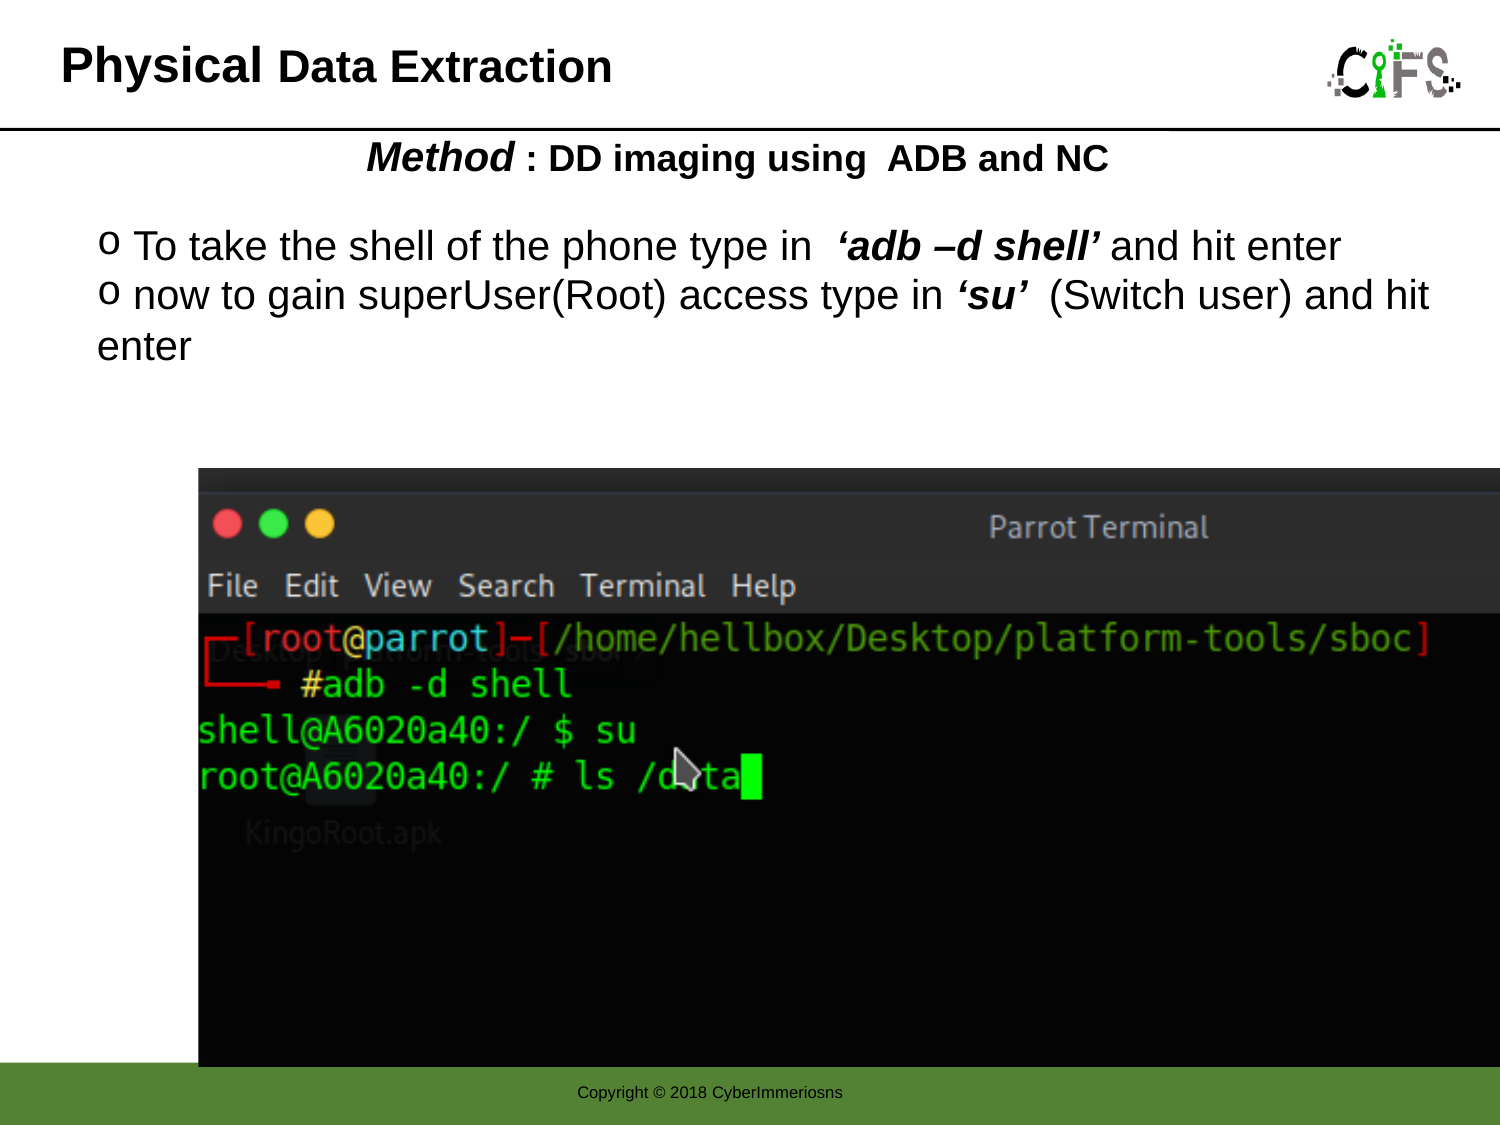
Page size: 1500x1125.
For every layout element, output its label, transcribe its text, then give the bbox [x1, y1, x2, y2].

text_box Method : DD imaging using ADB and NC [46, 121, 1430, 187]
title Physical Data Extraction [60, 24, 1383, 102]
picture [198, 468, 1500, 1067]
text_box To take the shell of the phone type in ‘adb –d shell’ and hit enter now to gain superUser(Root) access type in ‘su’ (Switch user) and hit enter [82, 210, 1500, 376]
picture [1383, 37, 1462, 100]
